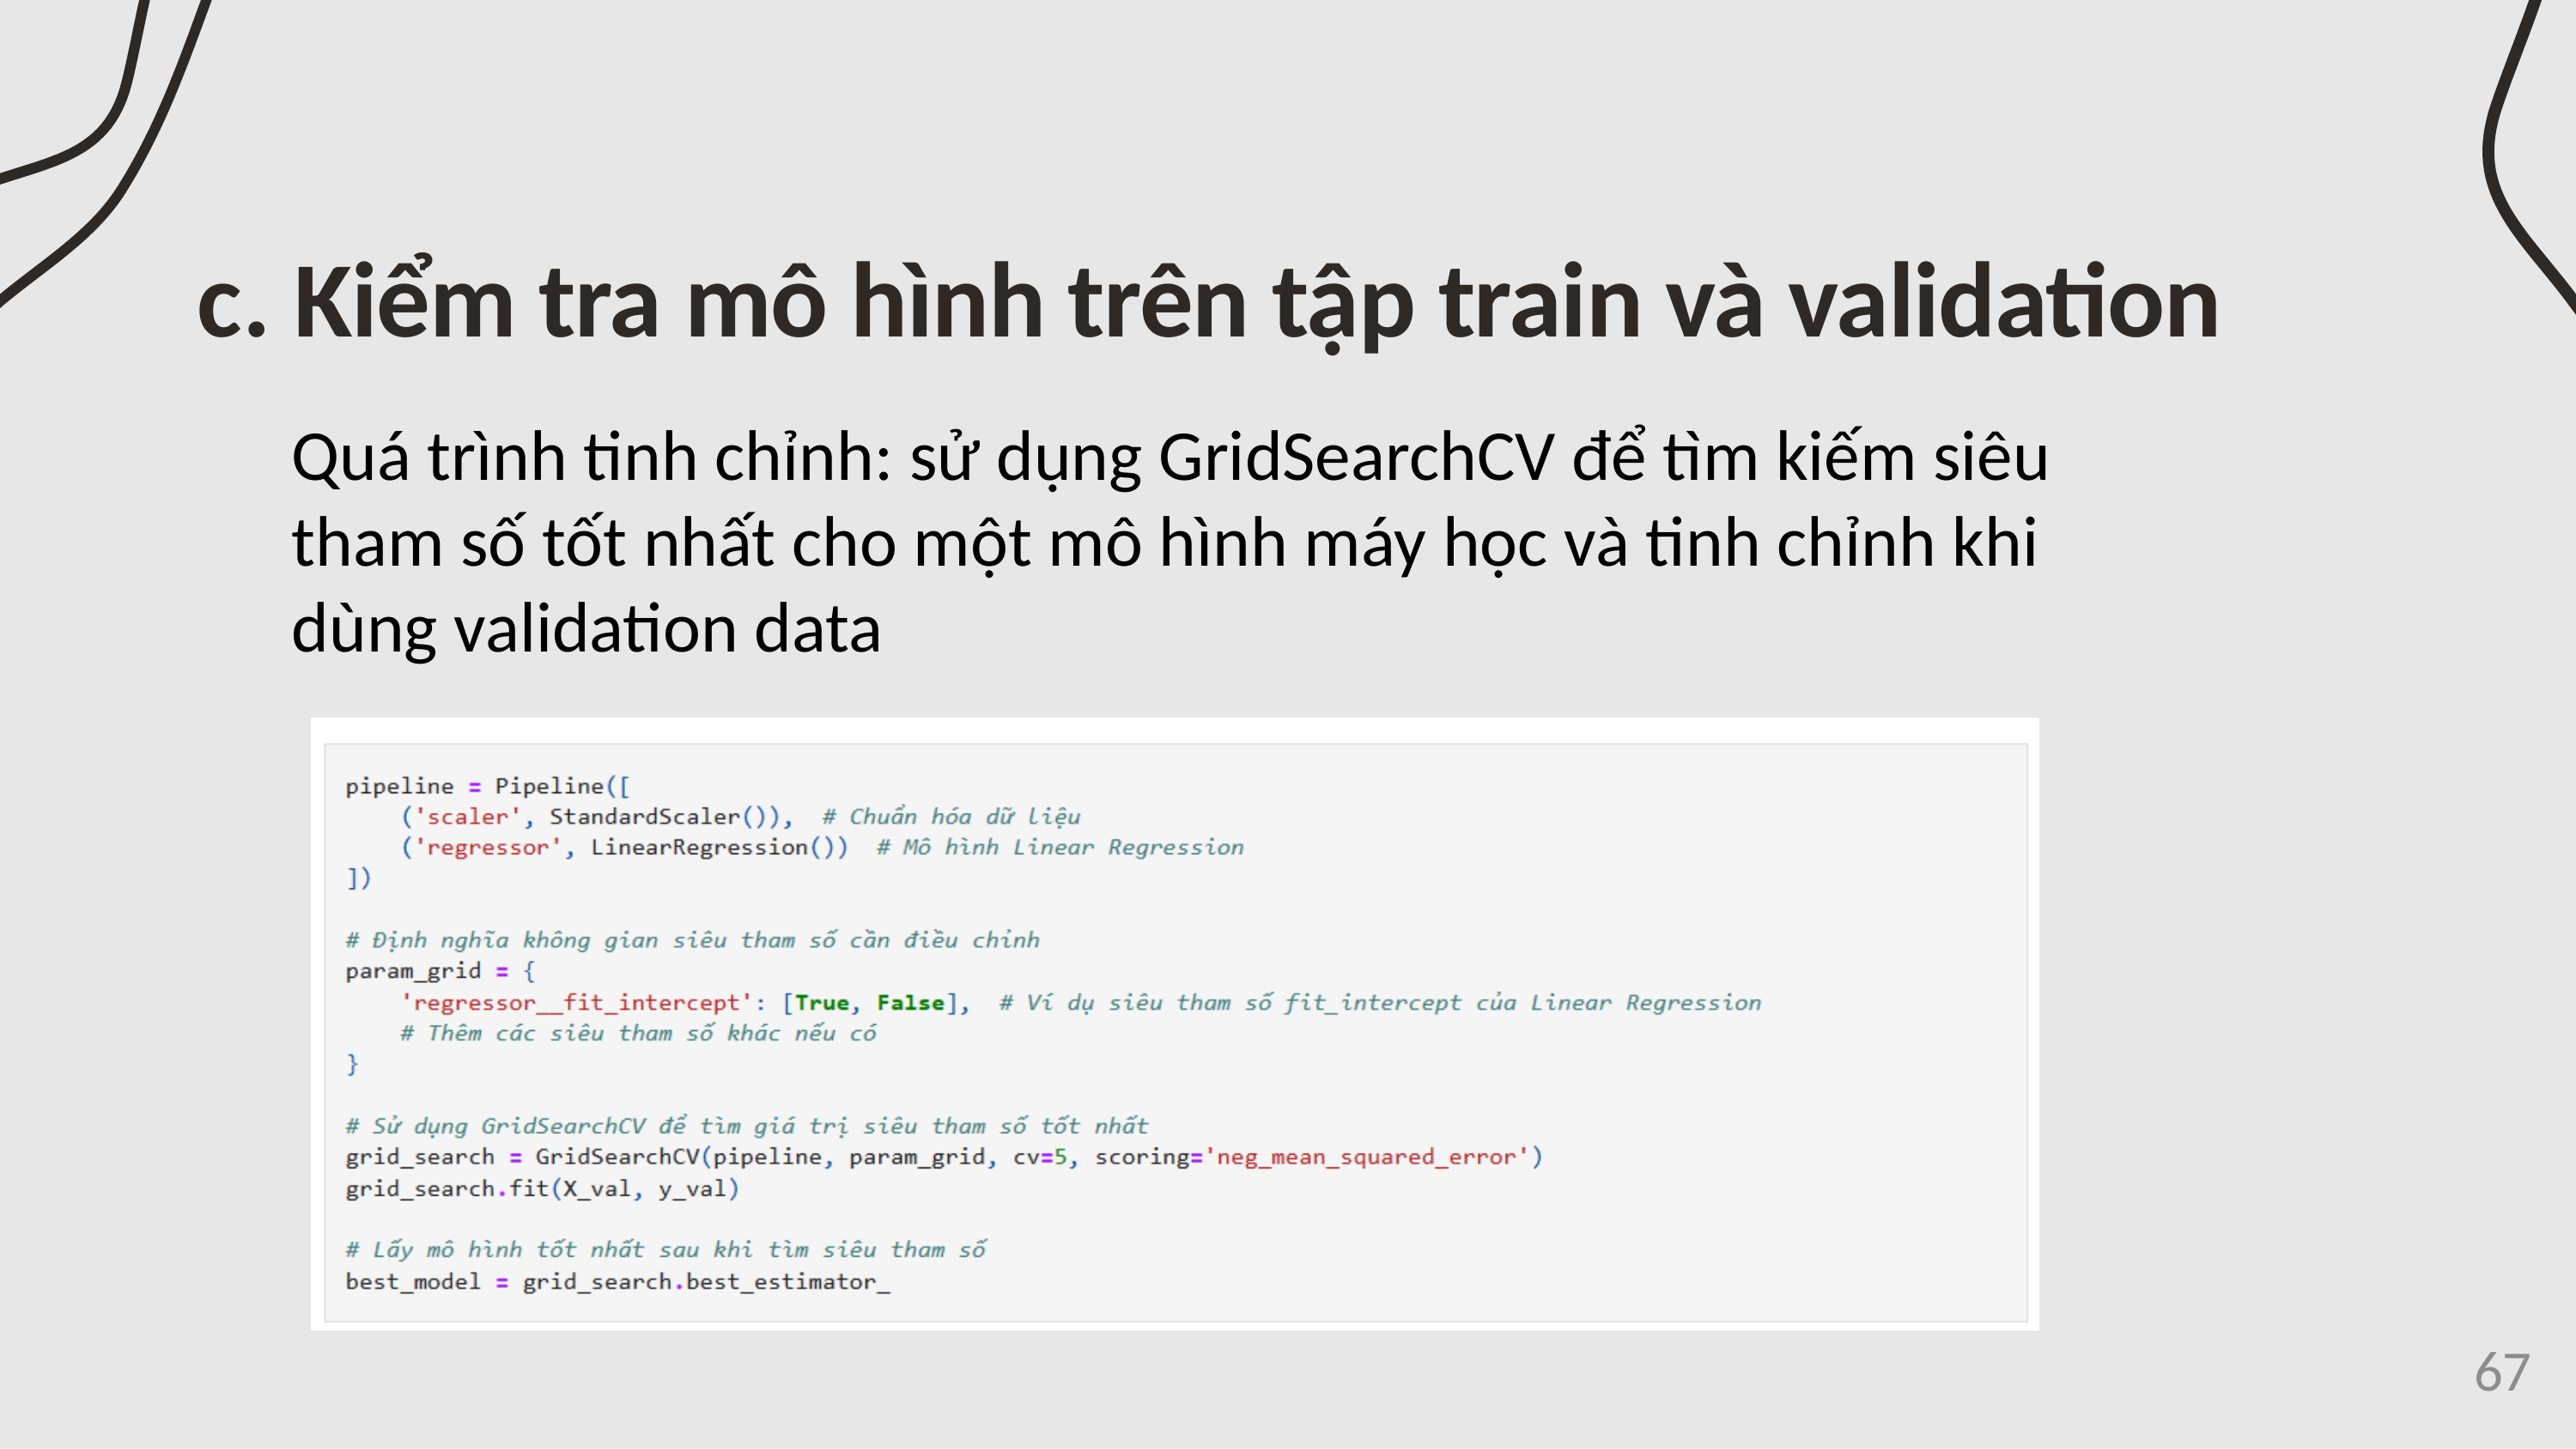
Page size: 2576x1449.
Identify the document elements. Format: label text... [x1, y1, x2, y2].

text_box Quá trình tinh chỉnh: sử dụng GridSearchCV để tìm kiếm siêu tham số tốt nhất cho một mô hình máy học và tinh chỉnh khi dùng validation data [278, 402, 2211, 673]
picture [311, 718, 2040, 1331]
title c. Kiểm tra mô hình trên tập train và validation [195, 227, 2394, 472]
slide_number 67 [2468, 1346, 2540, 1449]
